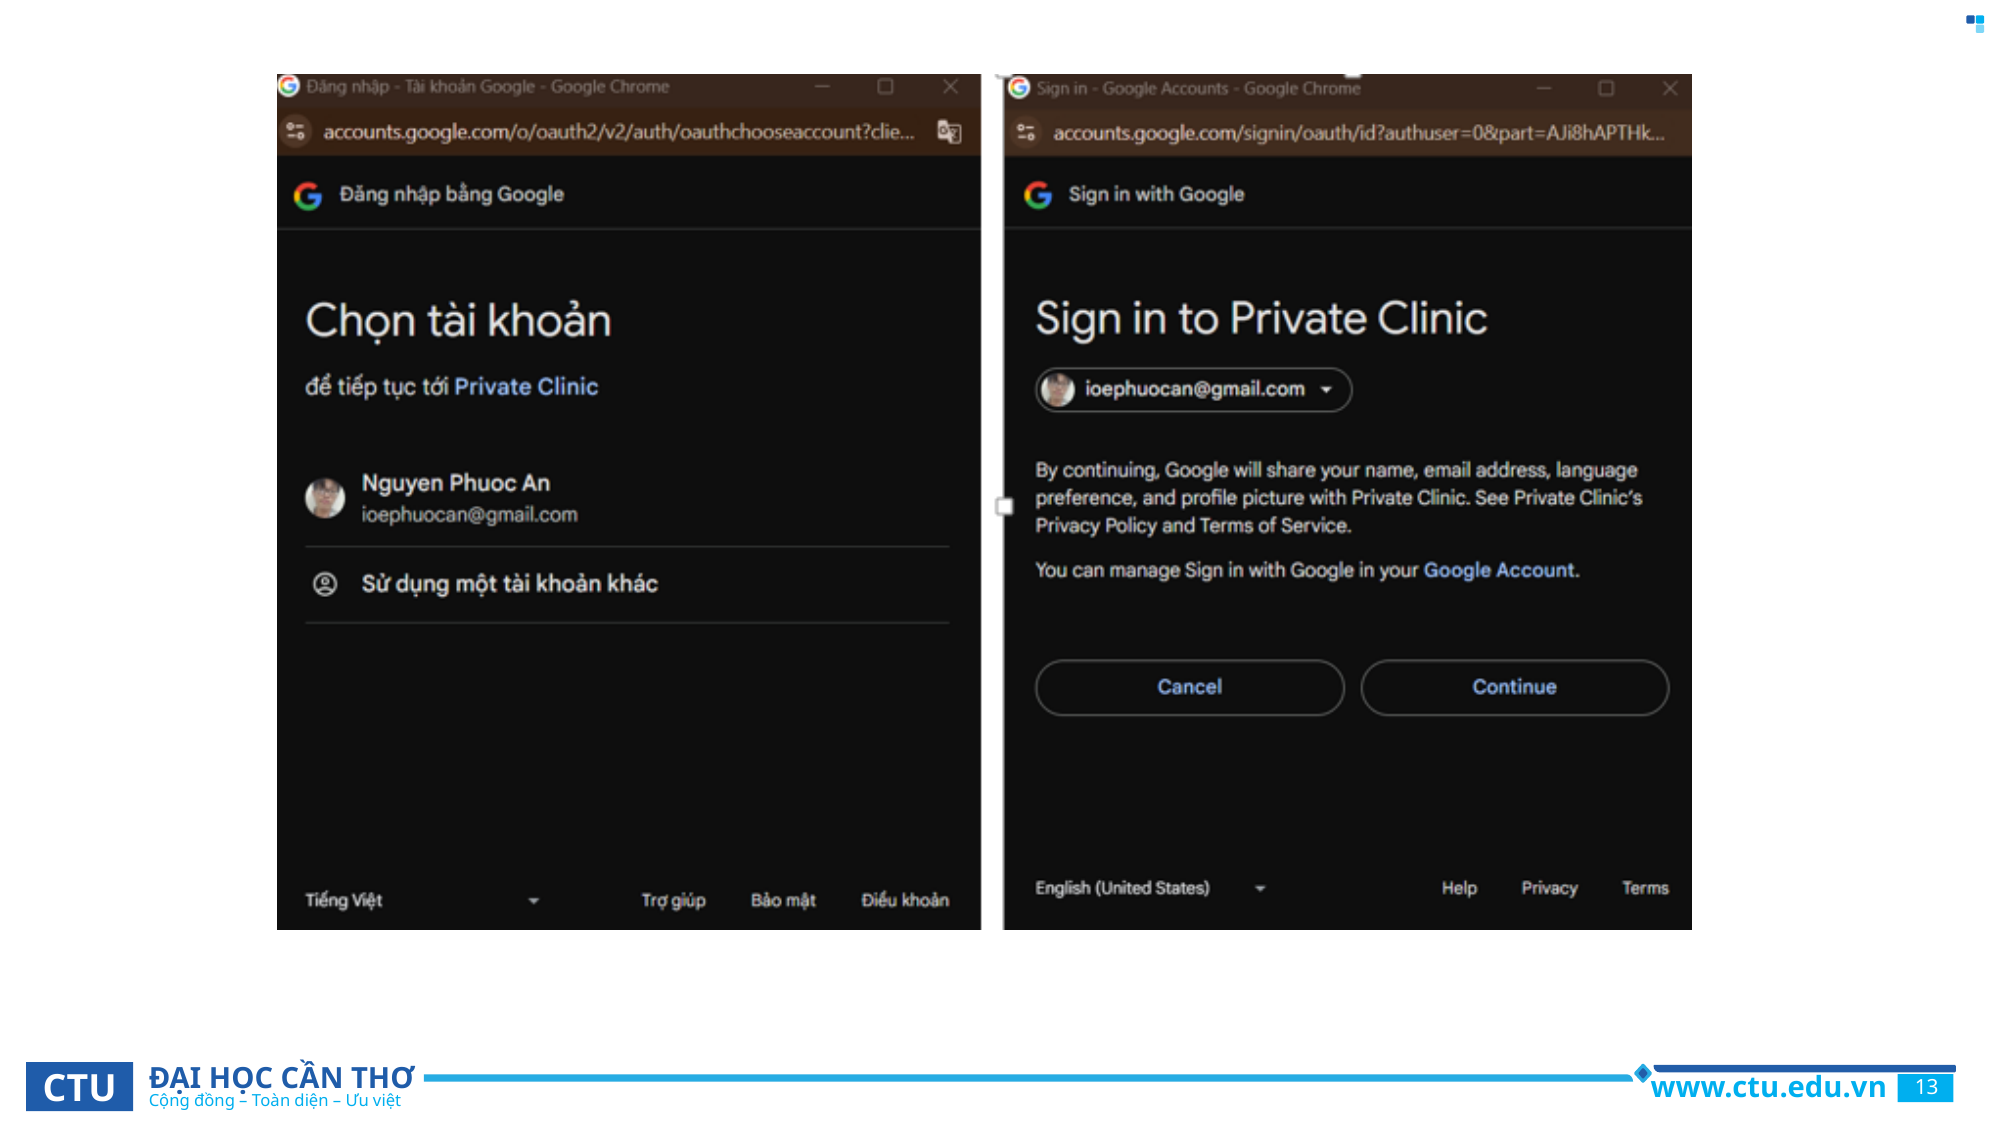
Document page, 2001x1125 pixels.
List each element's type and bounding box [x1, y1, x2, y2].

list [277, 75, 1692, 930]
